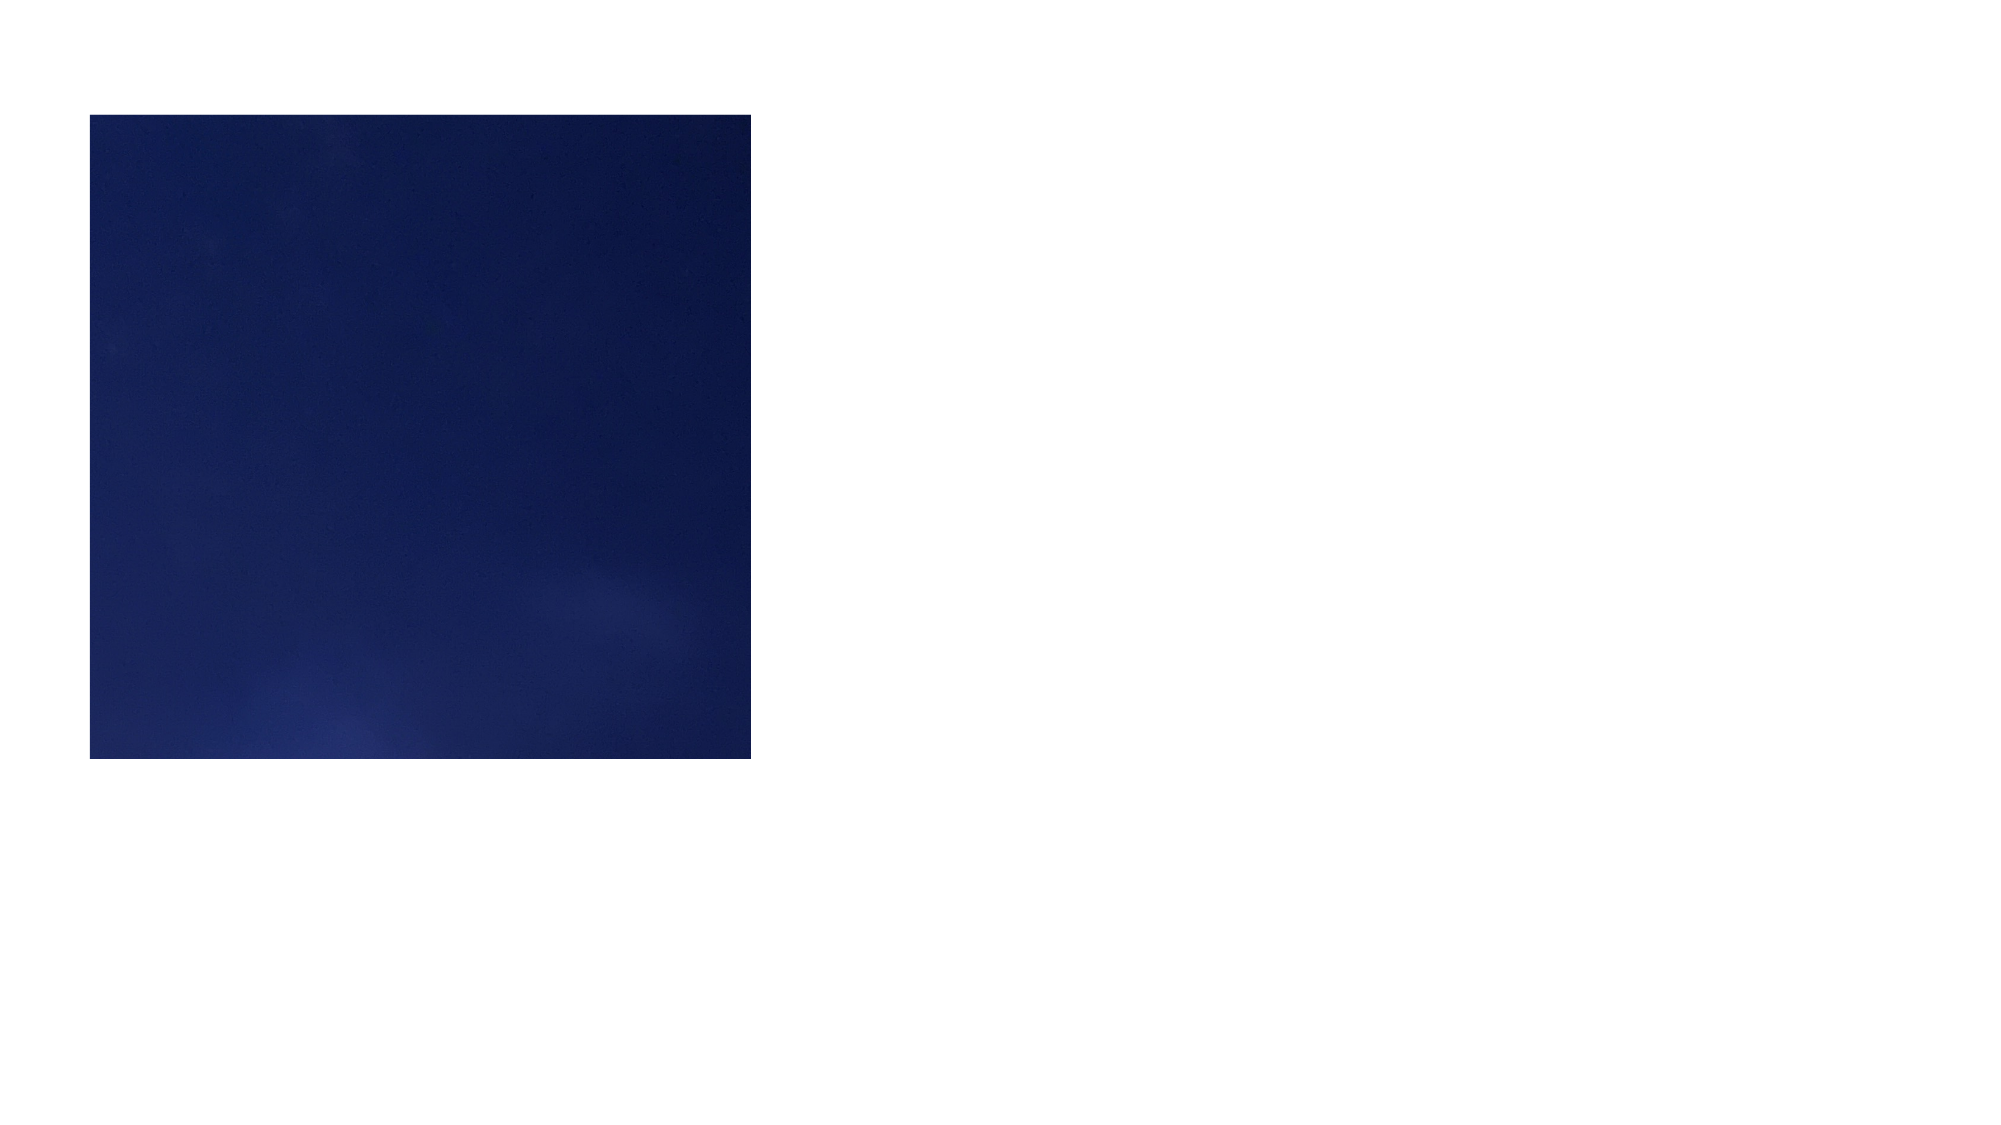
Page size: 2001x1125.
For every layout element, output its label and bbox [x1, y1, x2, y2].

list [92, 100, 748, 762]
